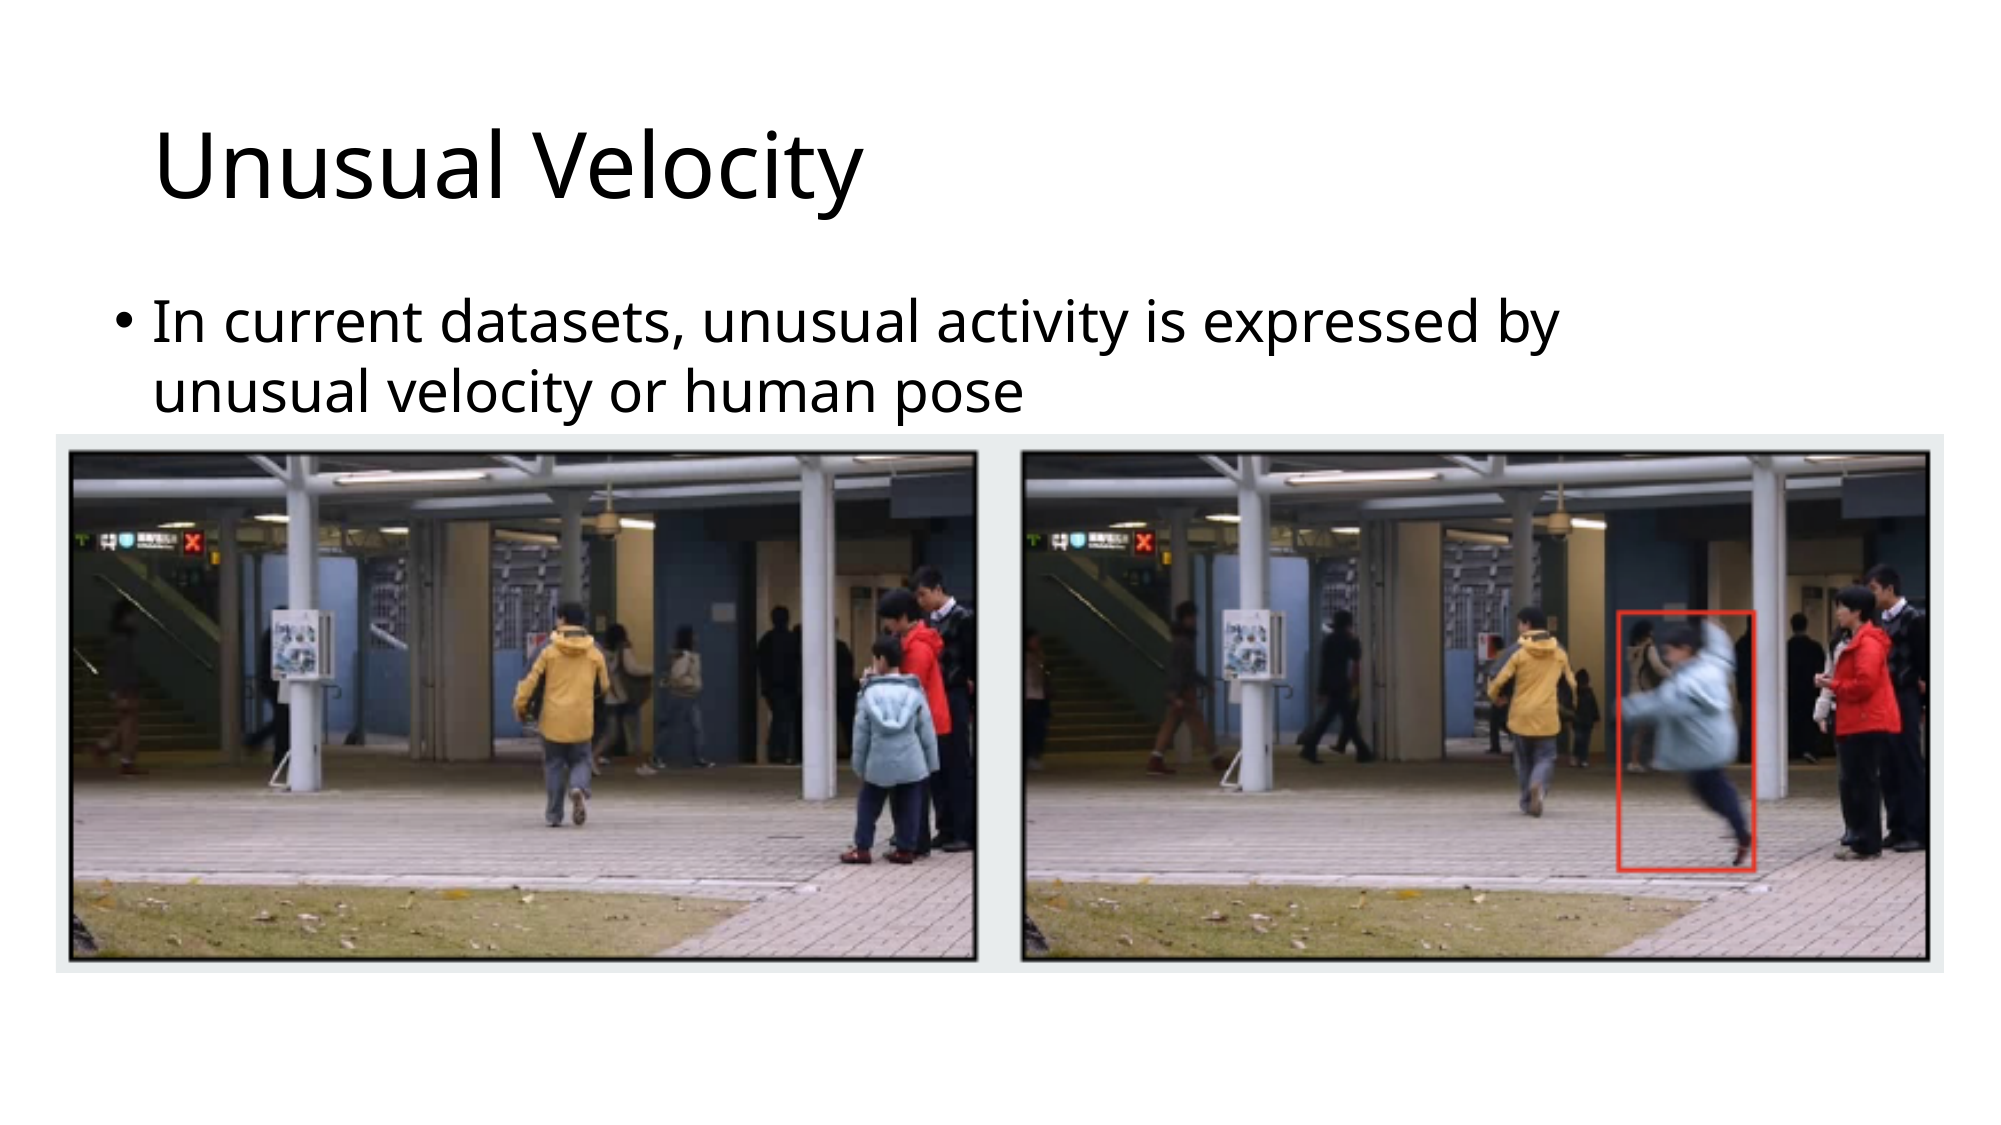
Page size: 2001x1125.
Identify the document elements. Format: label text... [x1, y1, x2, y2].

title Unusual Velocity [137, 59, 1863, 278]
list In current datasets, unusual activity is expressed by unusual velocity or human pose [99, 276, 1799, 434]
picture [55, 434, 1944, 973]
